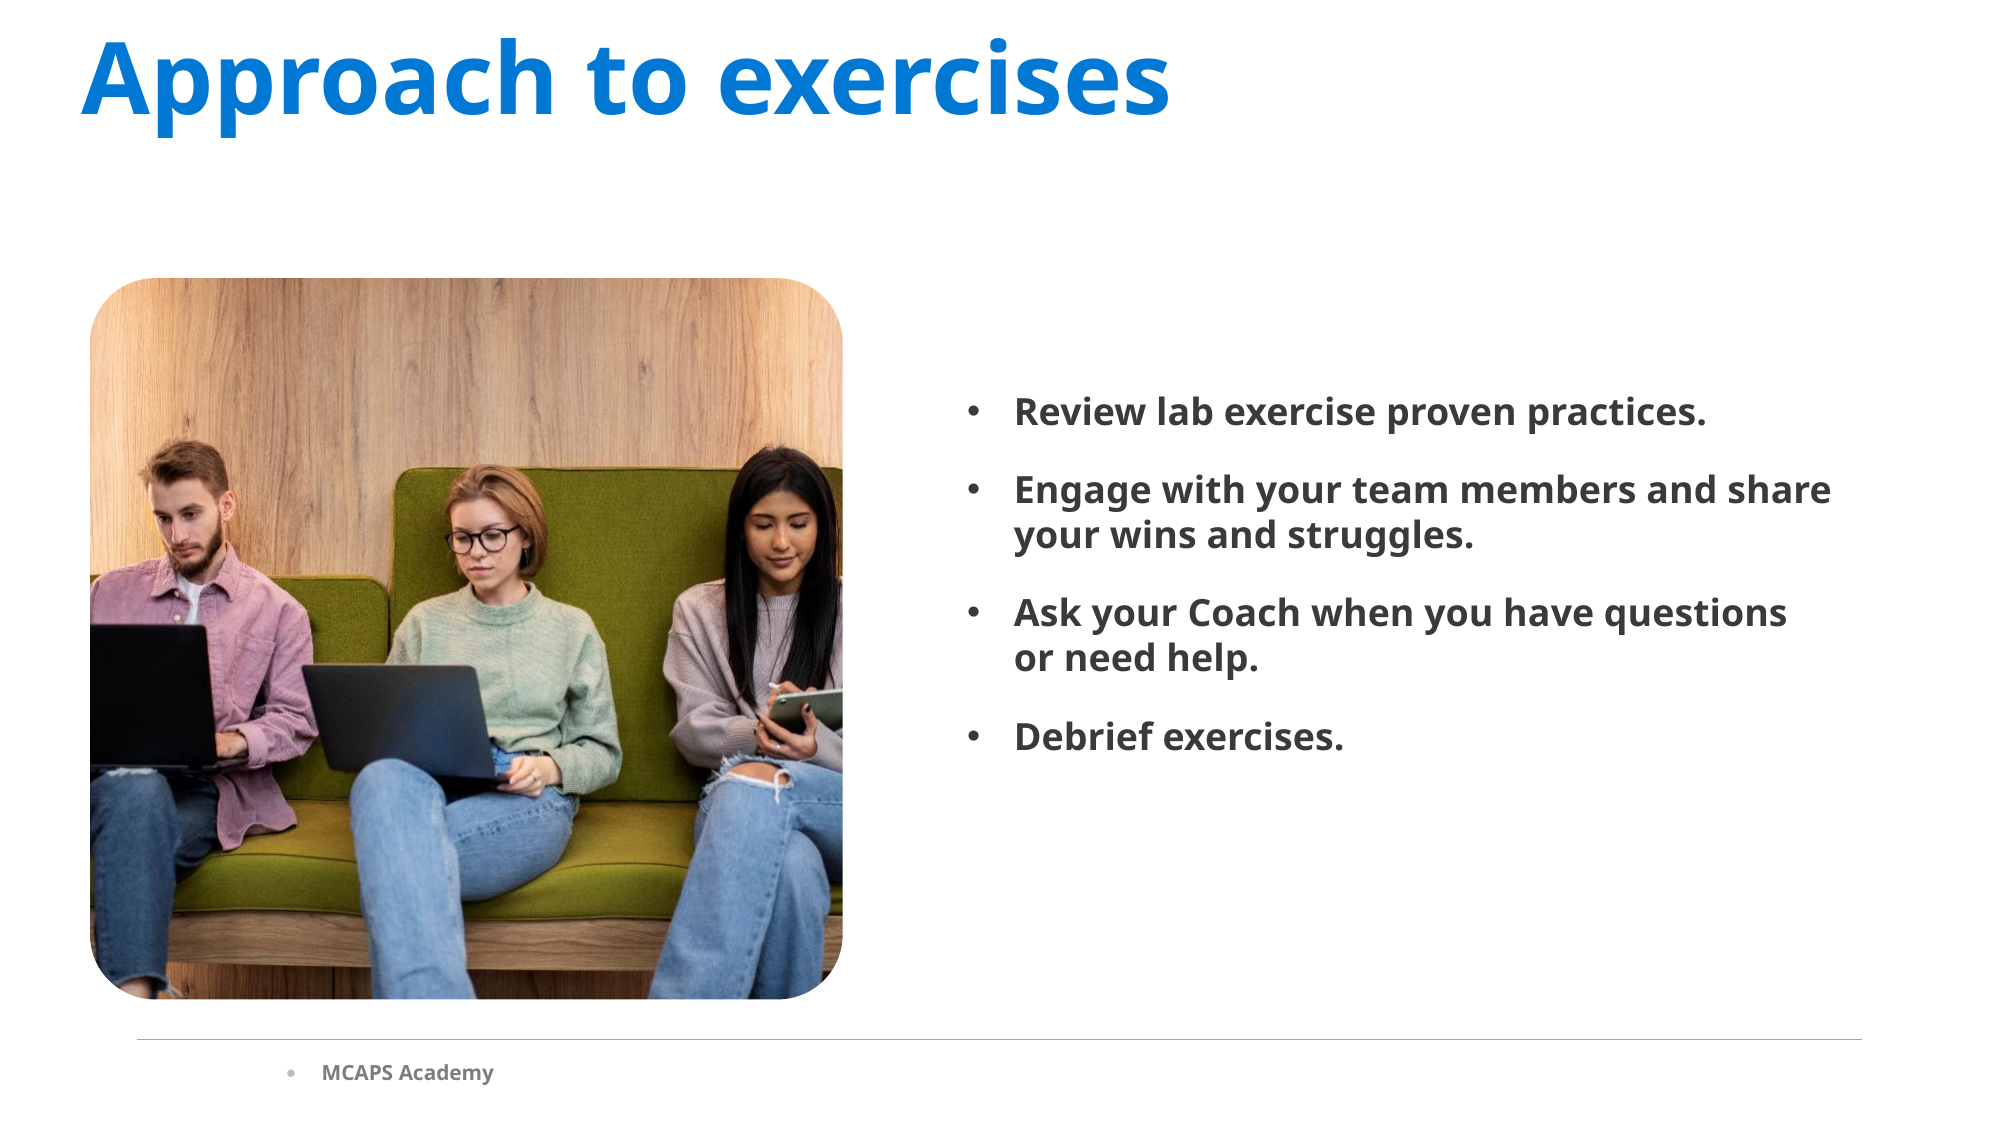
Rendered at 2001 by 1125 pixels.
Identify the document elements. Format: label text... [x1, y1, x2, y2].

title Approach to exercises [80, 28, 1913, 217]
list Review lab exercise proven practices. Engage with your team members and share your wins and struggles. Ask your Coach when you have questions or need help. Debrief exercises. [967, 387, 1835, 838]
picture [89, 277, 844, 1000]
